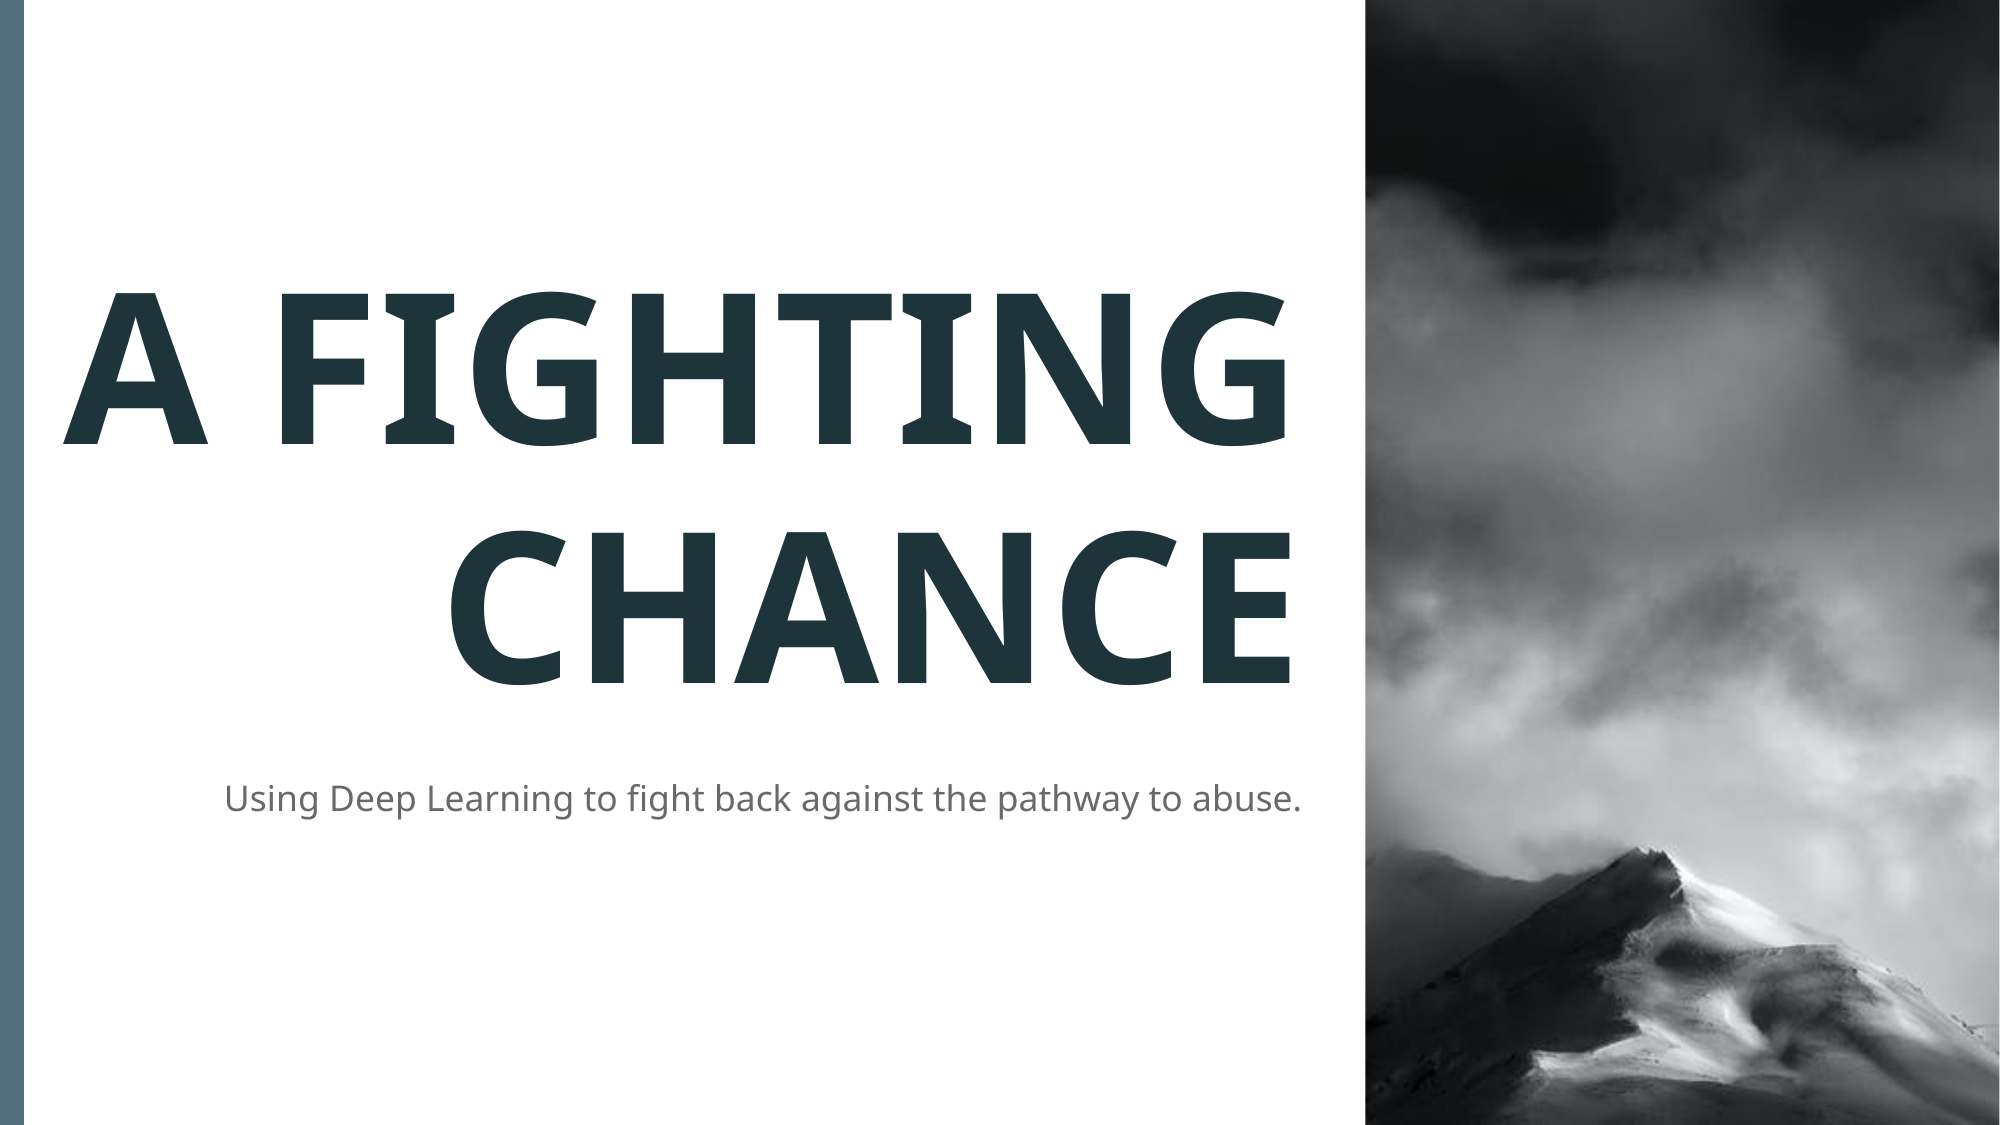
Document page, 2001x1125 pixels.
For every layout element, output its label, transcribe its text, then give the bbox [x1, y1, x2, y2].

picture [1365, 0, 2000, 1125]
picture [0, 0, 24, 1125]
text_box A FIGHTING CHANCE [27, 248, 1303, 713]
text_box Using Deep Learning to fight back against the pathway to abuse. [31, 770, 1303, 800]
